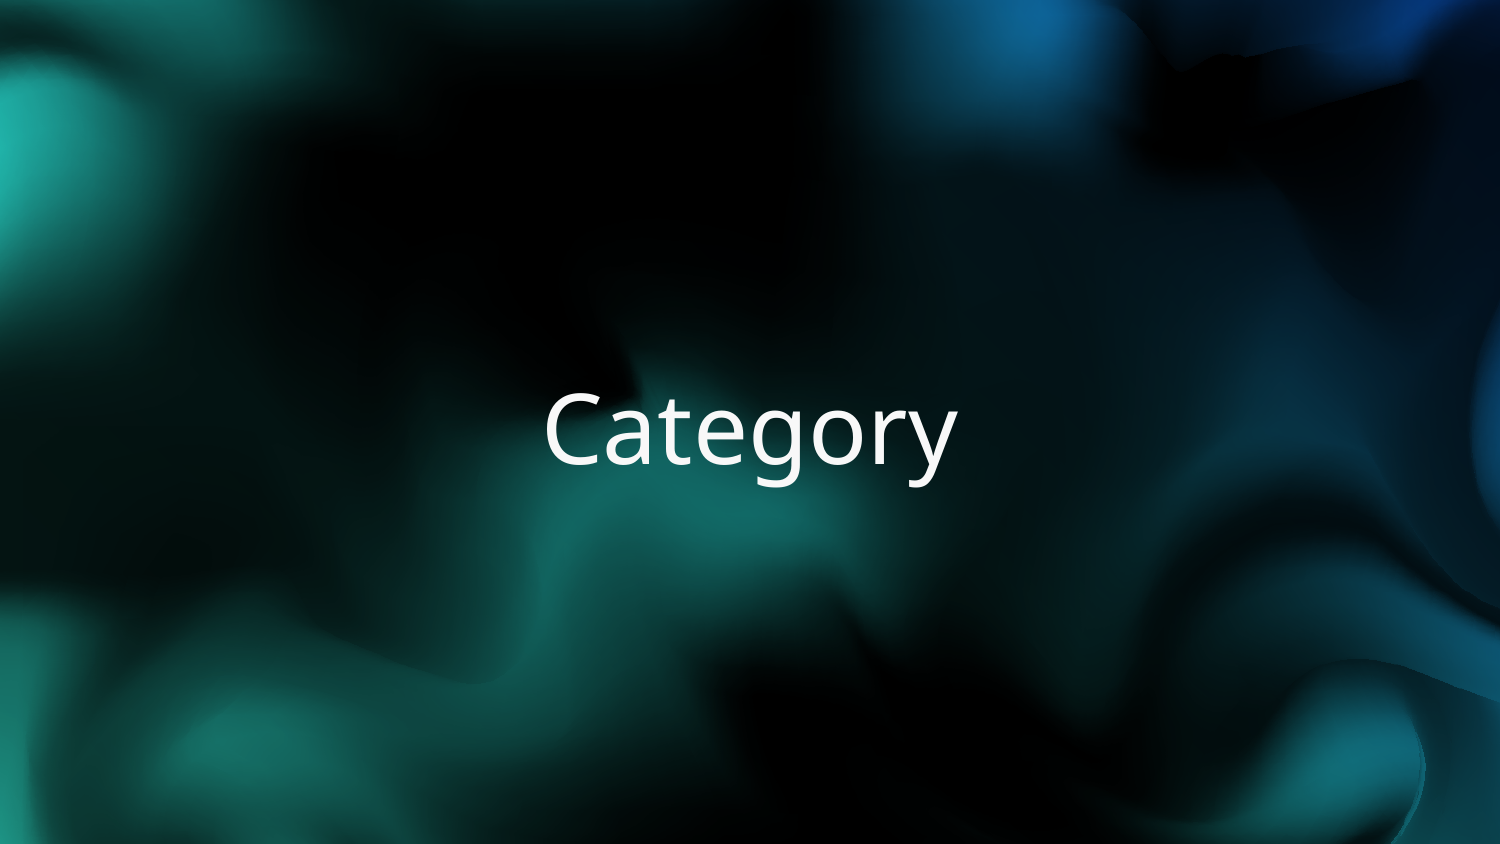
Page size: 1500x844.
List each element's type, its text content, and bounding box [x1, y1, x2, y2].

picture [0, 0, 1500, 844]
title Category [116, 234, 1383, 500]
